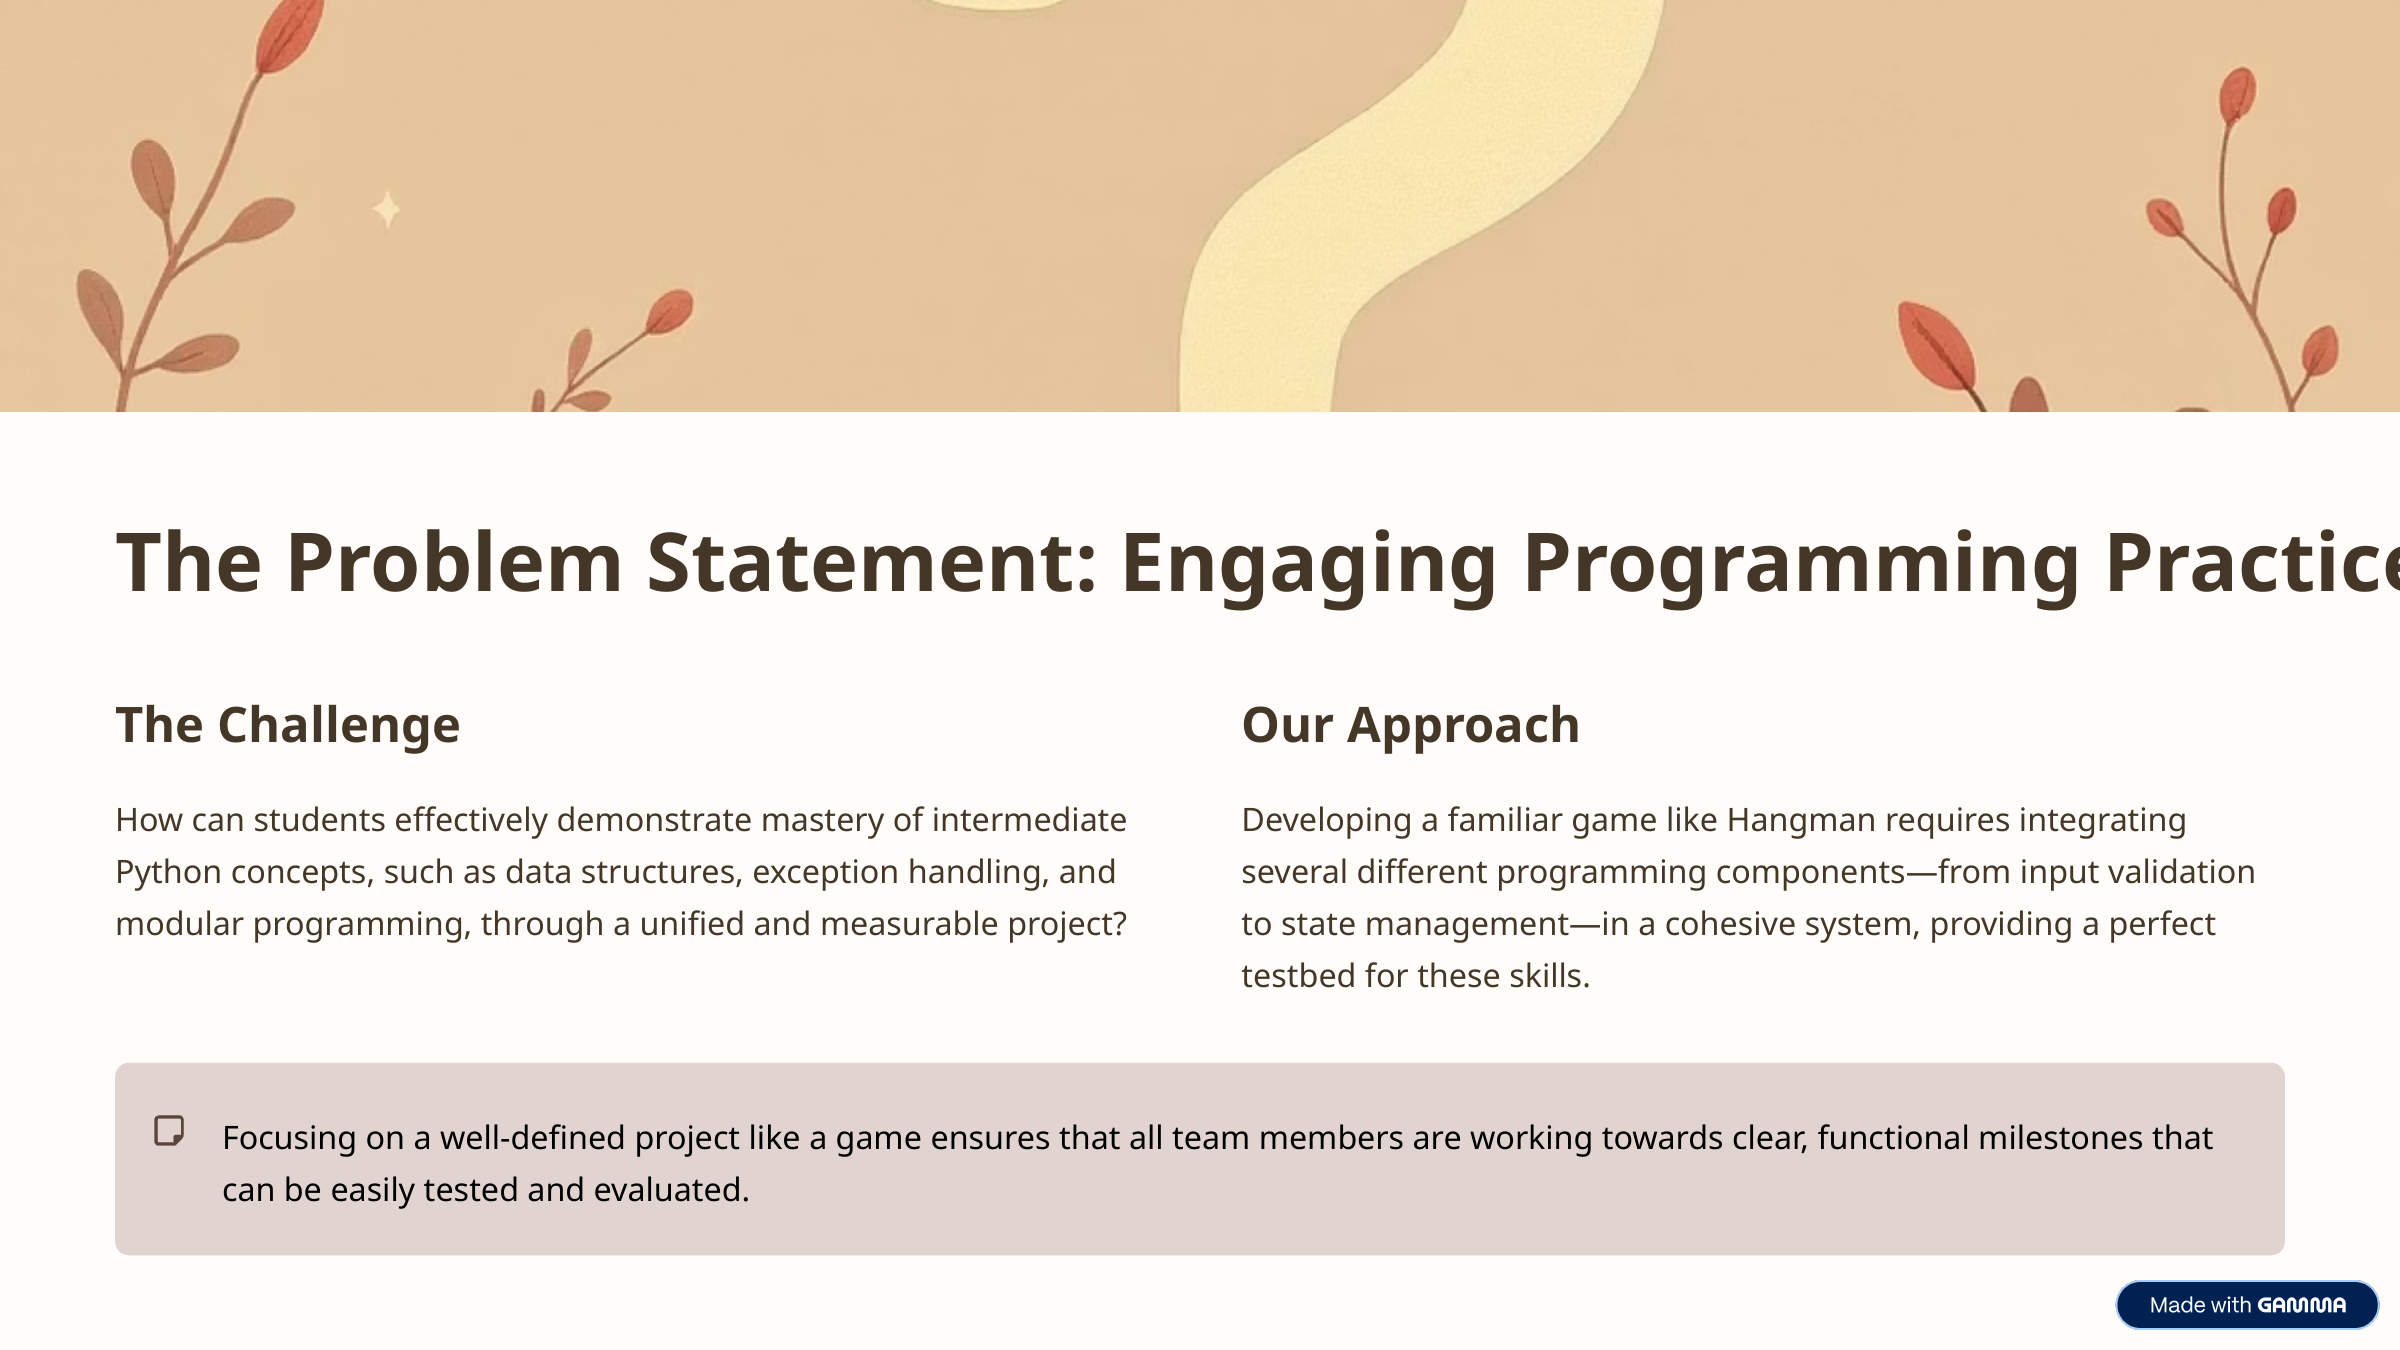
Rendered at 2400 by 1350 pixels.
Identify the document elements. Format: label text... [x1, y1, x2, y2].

text_box The Problem Statement: Engaging Programming Practice [115, 505, 2106, 609]
picture [147, 1113, 190, 1147]
text_box Our Approach [1241, 690, 1735, 753]
text_box [115, 1062, 2285, 1256]
text_box The Challenge [115, 690, 609, 753]
text_box Developing a familiar game like Hangman requires integrating several different programming components—from input validation to state management—in a cohesive system, providing a perfect testbed for these skills. [1241, 785, 2287, 997]
text_box How can students effectively demonstrate mastery of intermediate Python concepts, such as data structures, exception handling, and modular programming, through a unified and measurable project? [115, 785, 1160, 944]
picture [2106, 1271, 2389, 1339]
text_box Focusing on a well-defined project like a game ensures that all team members are working towards clear, functional milestones that can be easily tested and evaluated. [221, 1103, 2252, 1210]
picture [0, 0, 2400, 412]
